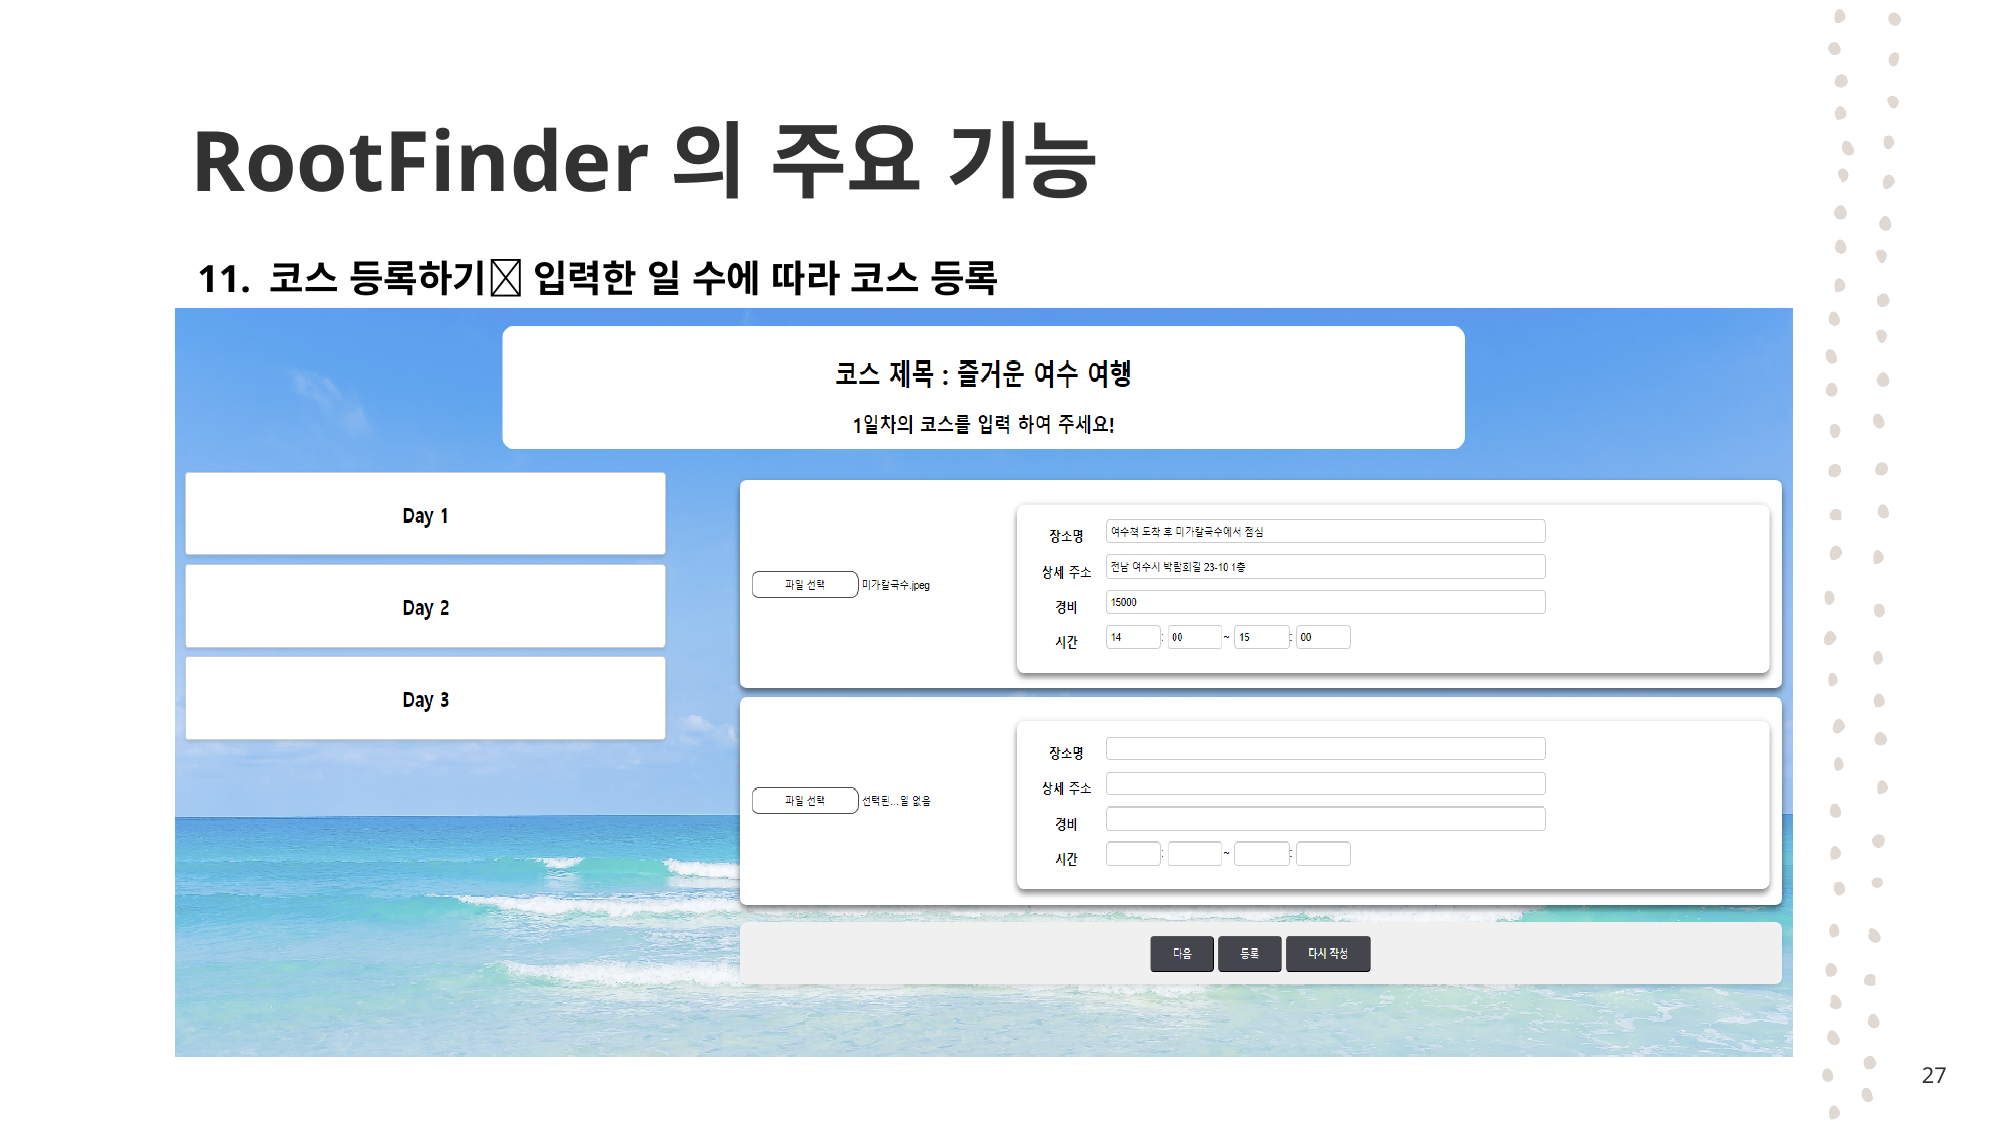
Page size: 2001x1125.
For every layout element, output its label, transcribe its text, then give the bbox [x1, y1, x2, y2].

text_box 11. 코스 등록하기 입력한 일 수에 따라 코스 등록 [182, 247, 1818, 308]
picture [175, 308, 1793, 1057]
slide_number 27 [1879, 1046, 1962, 1107]
title RootFinder의 주요 기능 [175, 49, 1756, 267]
